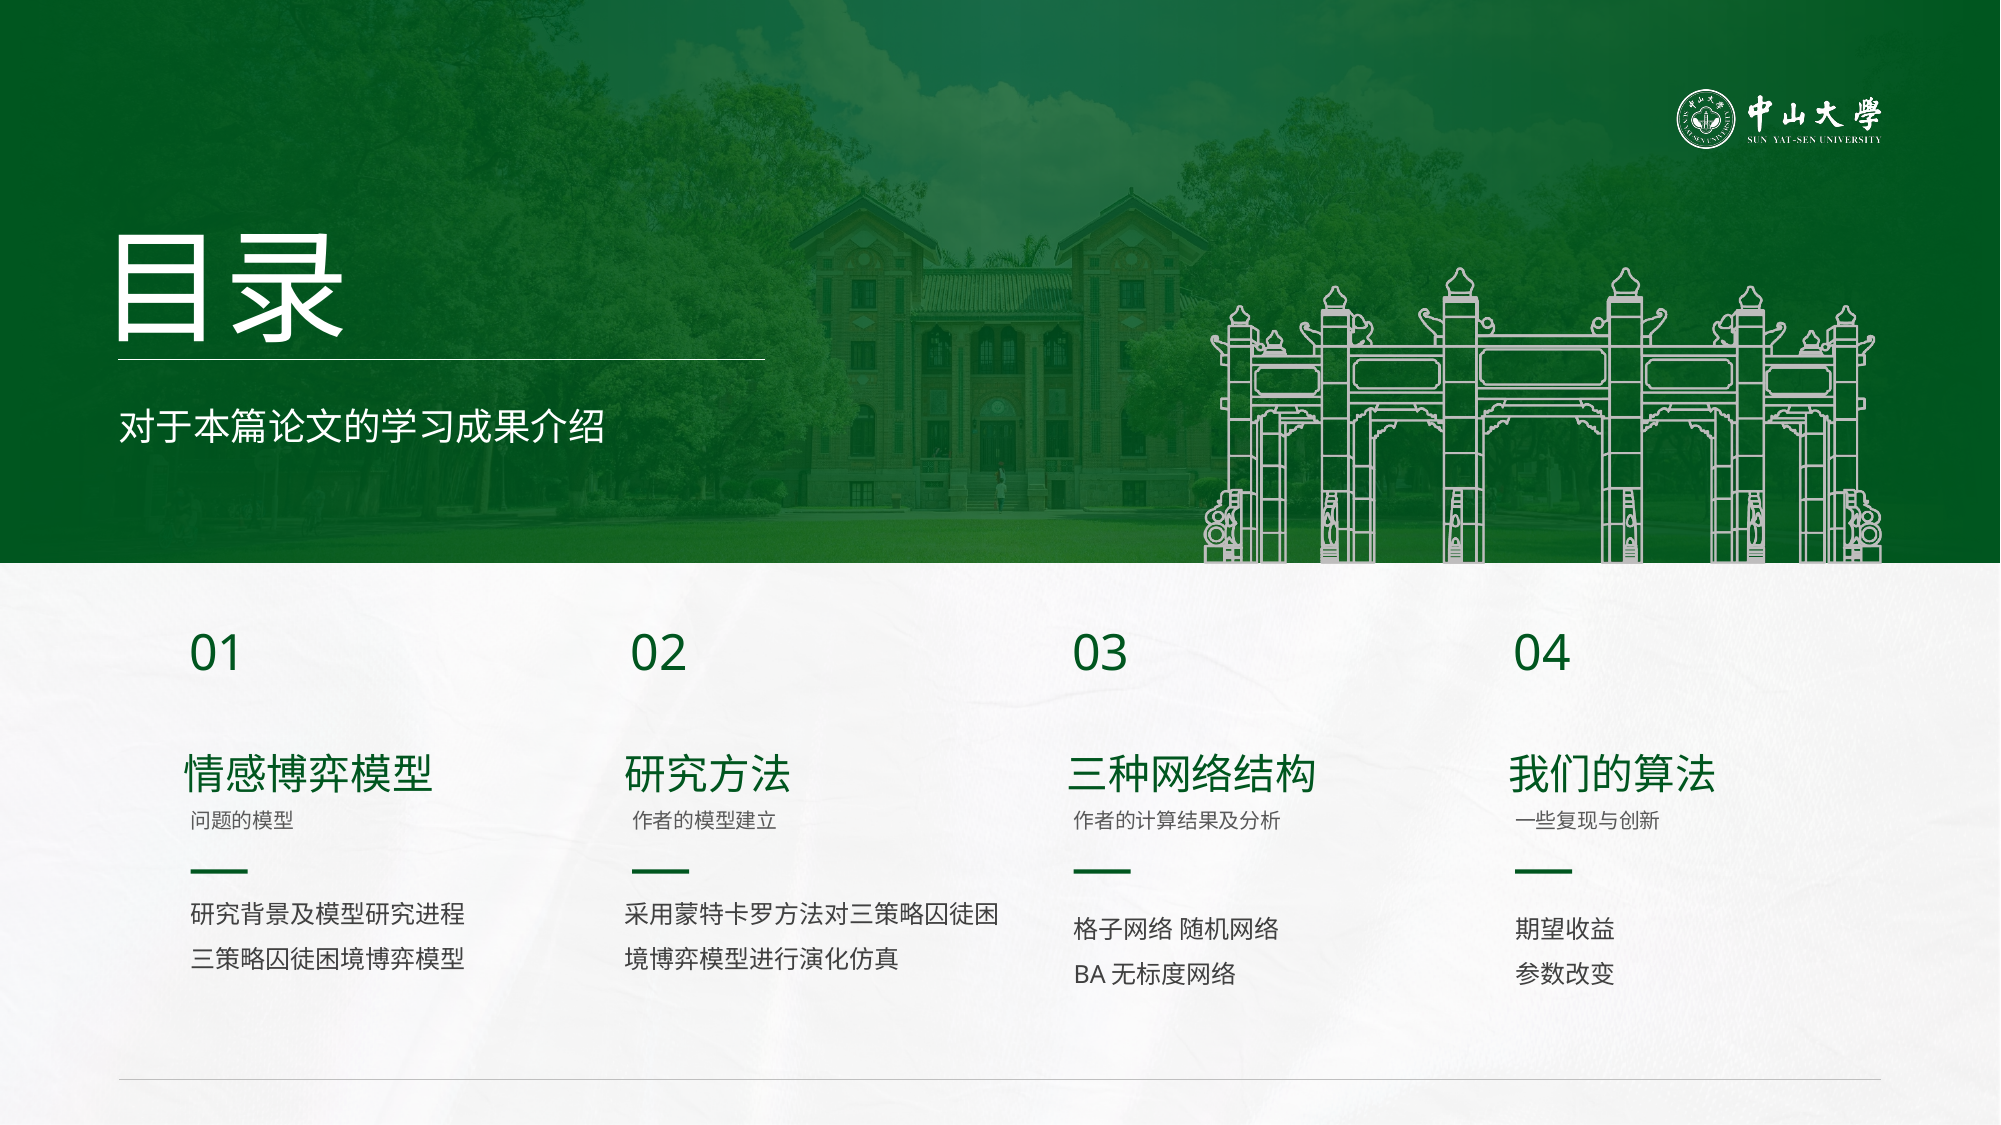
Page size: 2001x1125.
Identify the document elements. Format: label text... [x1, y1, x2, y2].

text_box 04 [1513, 620, 1626, 681]
text_box 一些复现与创新 [1515, 807, 1808, 833]
text_box 研究方法 [624, 747, 1025, 798]
text_box 三种网络结构 [1066, 747, 1359, 798]
text_box 期望收益 参数改变 [1515, 898, 1823, 989]
text_box 01 [189, 620, 301, 681]
text_box 情感博弈模型 [183, 747, 583, 798]
text_box 格子网络 随机网络 BA无标度网络 [1073, 898, 1382, 989]
text_box 02 [630, 620, 743, 681]
text_box 作者的计算结果及分析 [1073, 807, 1406, 833]
text_box 03 [1072, 620, 1184, 681]
text_box 采用蒙特卡罗方法对三策略囚徒困境博弈模型进行演化仿真 [624, 883, 1000, 974]
text_box 作者的模型建立 [632, 807, 898, 833]
picture [0, 0, 2001, 1125]
text_box 研究背景及模型研究进程 三策略囚徒困境博弈模型 [190, 883, 567, 974]
text_box 我们的算法 [1508, 747, 1761, 798]
text_box 问题的模型 [190, 807, 456, 833]
